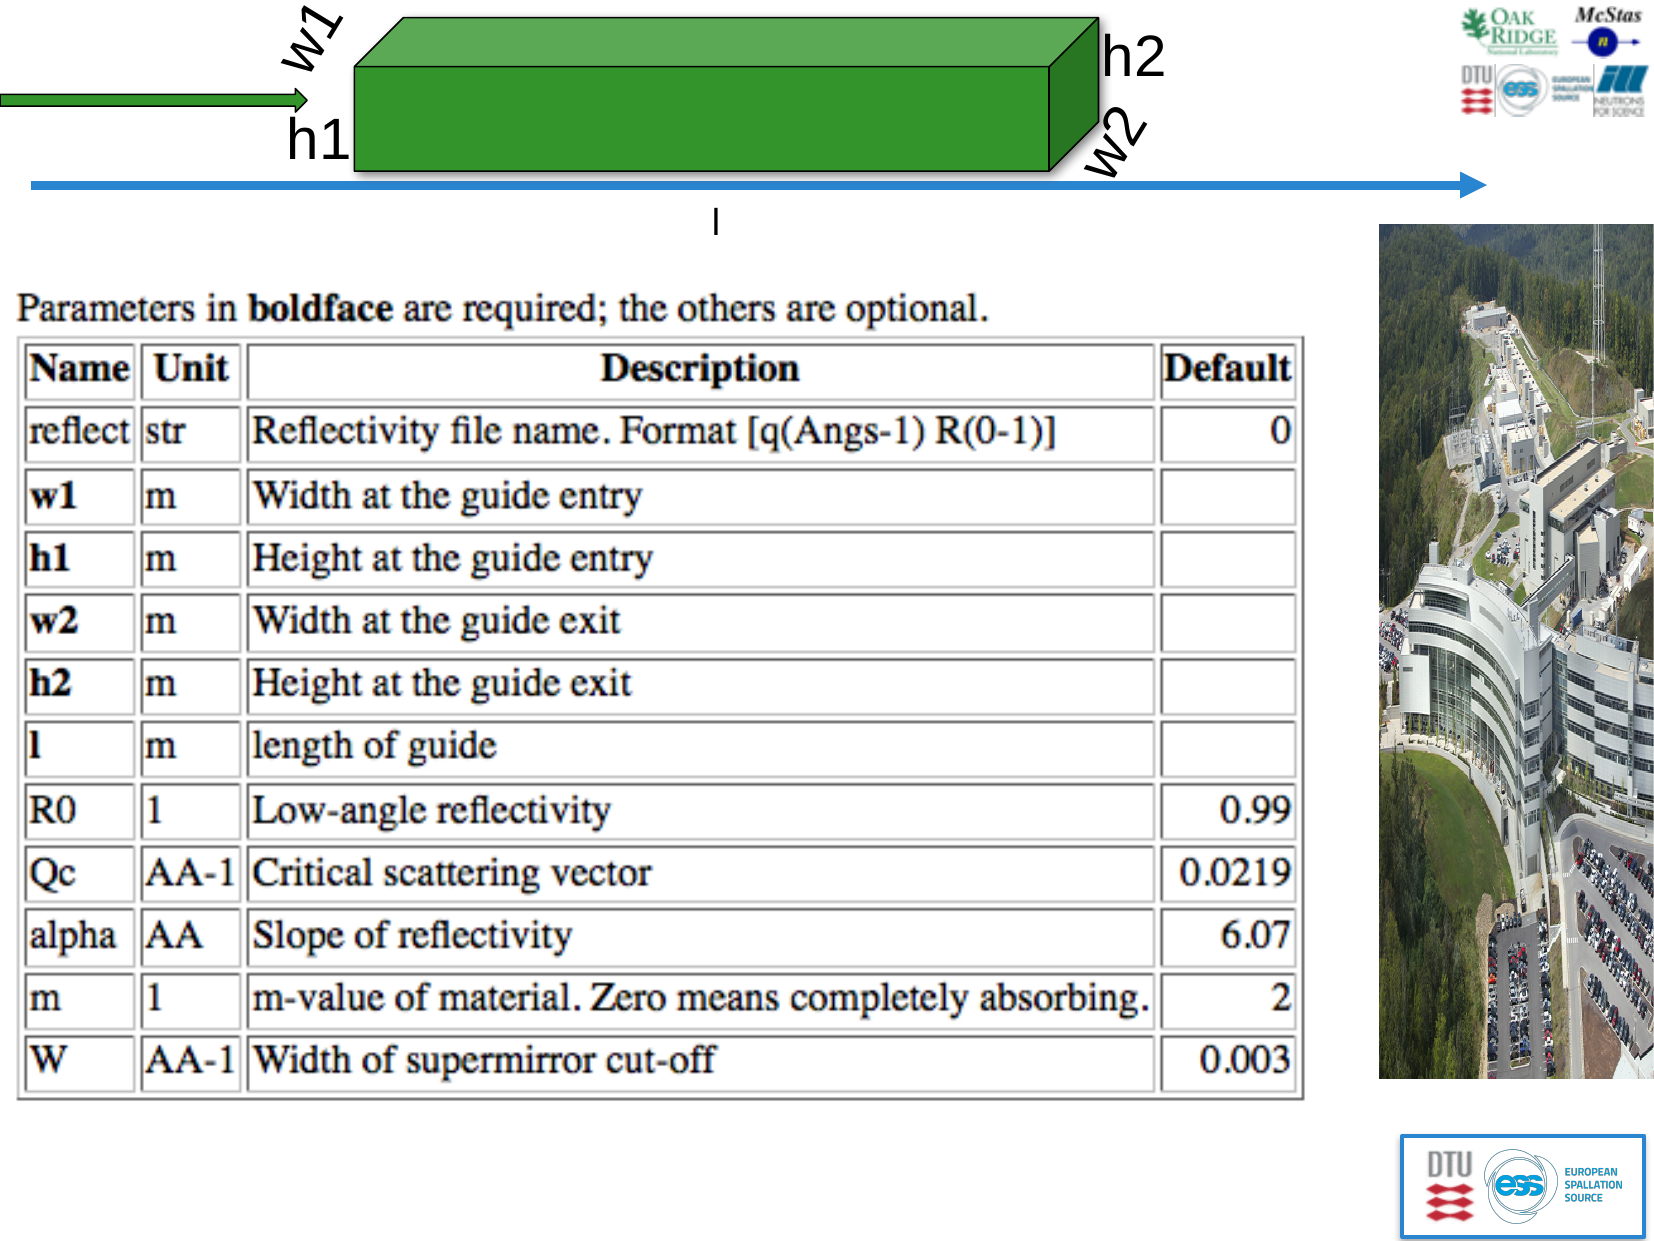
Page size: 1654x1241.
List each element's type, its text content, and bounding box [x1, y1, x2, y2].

picture [1484, 1149, 1622, 1224]
text_box [354, 17, 1087, 172]
text_box w2 [1052, 78, 1175, 209]
picture [1379, 224, 1654, 1079]
picture [1425, 1149, 1476, 1224]
text_box l [697, 194, 736, 228]
text_box w1 [248, 0, 372, 103]
text_box [0, 90, 307, 107]
picture [1460, 64, 1651, 117]
picture [1459, 6, 1652, 59]
text_box h1 [272, 100, 367, 181]
text_box h2 [1087, 17, 1182, 98]
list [0, 229, 1347, 1116]
